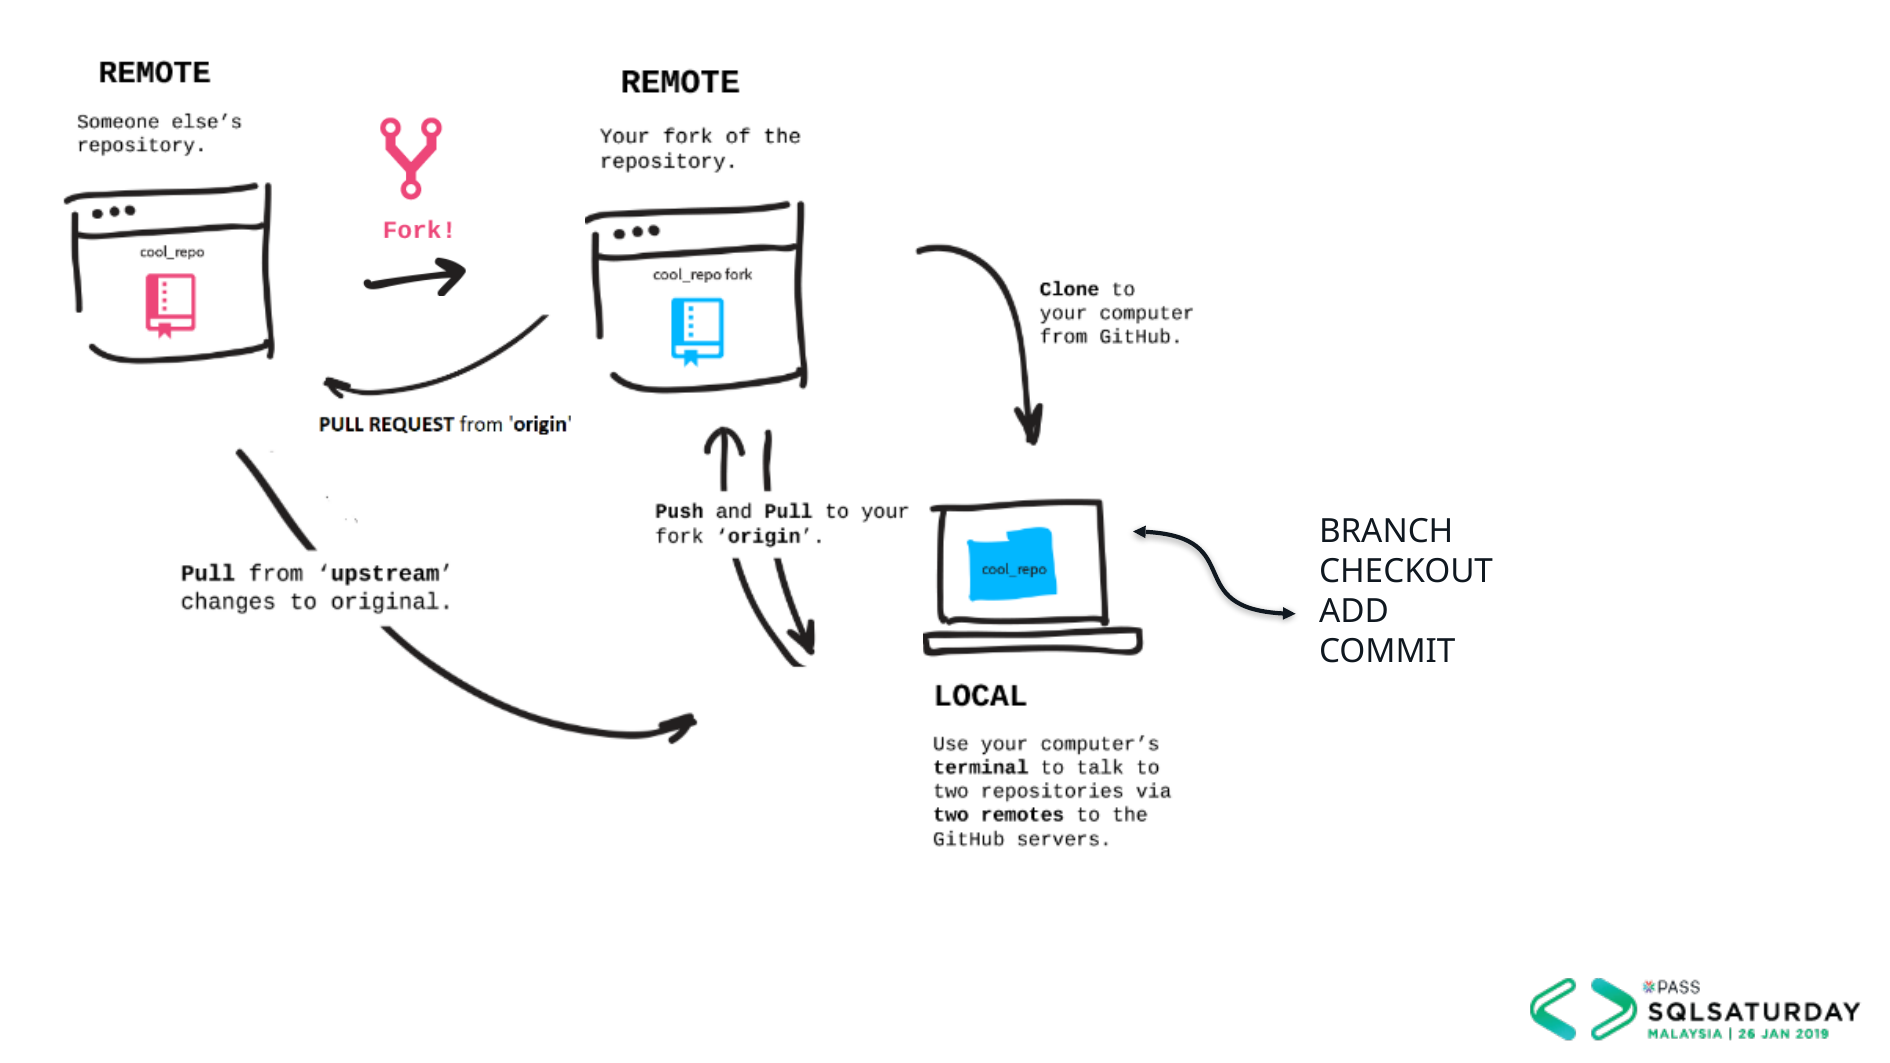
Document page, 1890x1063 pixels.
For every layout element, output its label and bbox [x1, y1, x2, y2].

text_box [1132, 501, 1622, 679]
picture [1529, 977, 1890, 1042]
picture [36, 47, 1216, 875]
